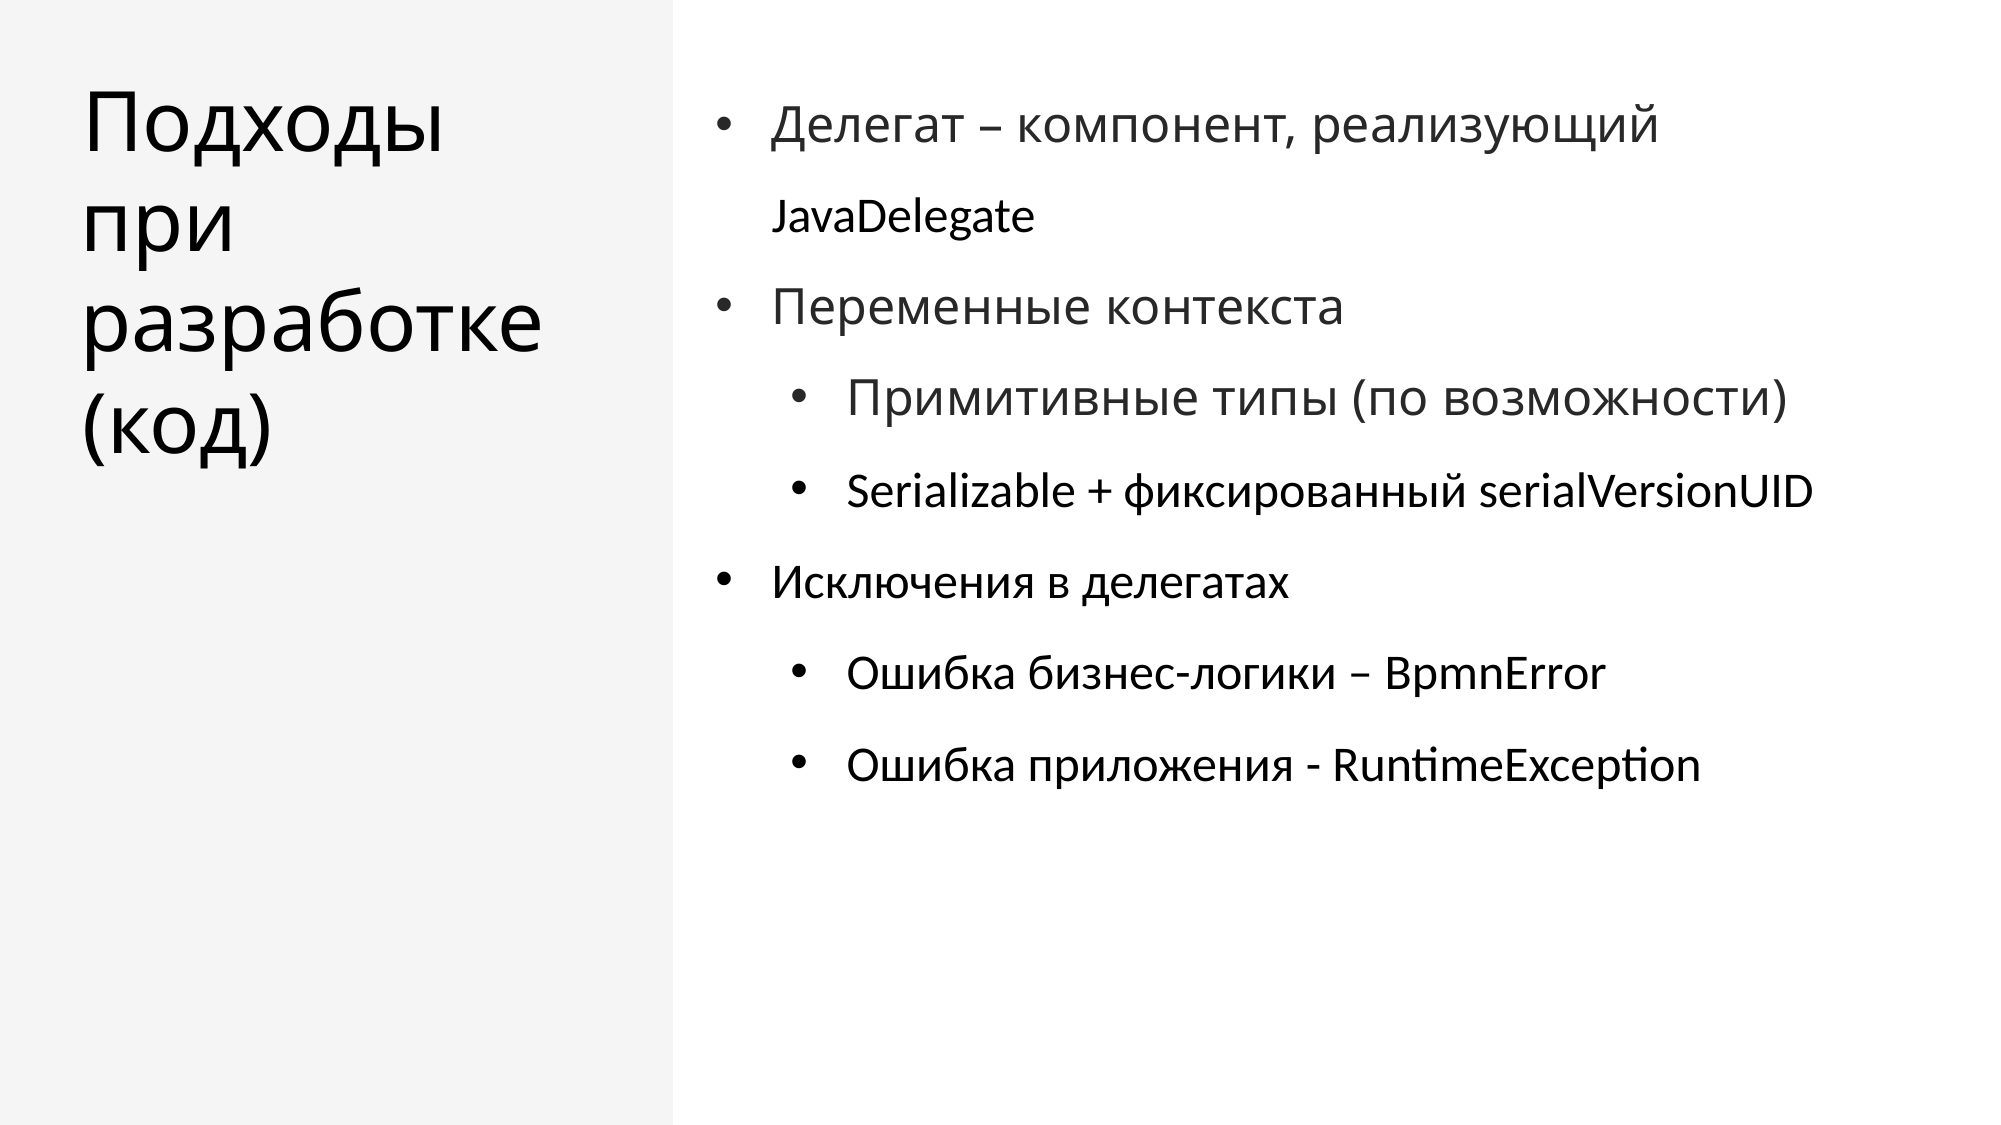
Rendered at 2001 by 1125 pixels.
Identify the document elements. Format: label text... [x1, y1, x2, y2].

text_box Делегат – компонент, реализующий JavaDelegate Переменные контекста Примитивные типы (по возможности) Serializable + фиксированный serialVersionUID Исключения в делегатах Ошибка бизнес-логики – BpmnError Ошибка приложения - RuntimeException [714, 61, 1925, 1066]
text_box Подходы при разработке (код) [75, 61, 627, 267]
